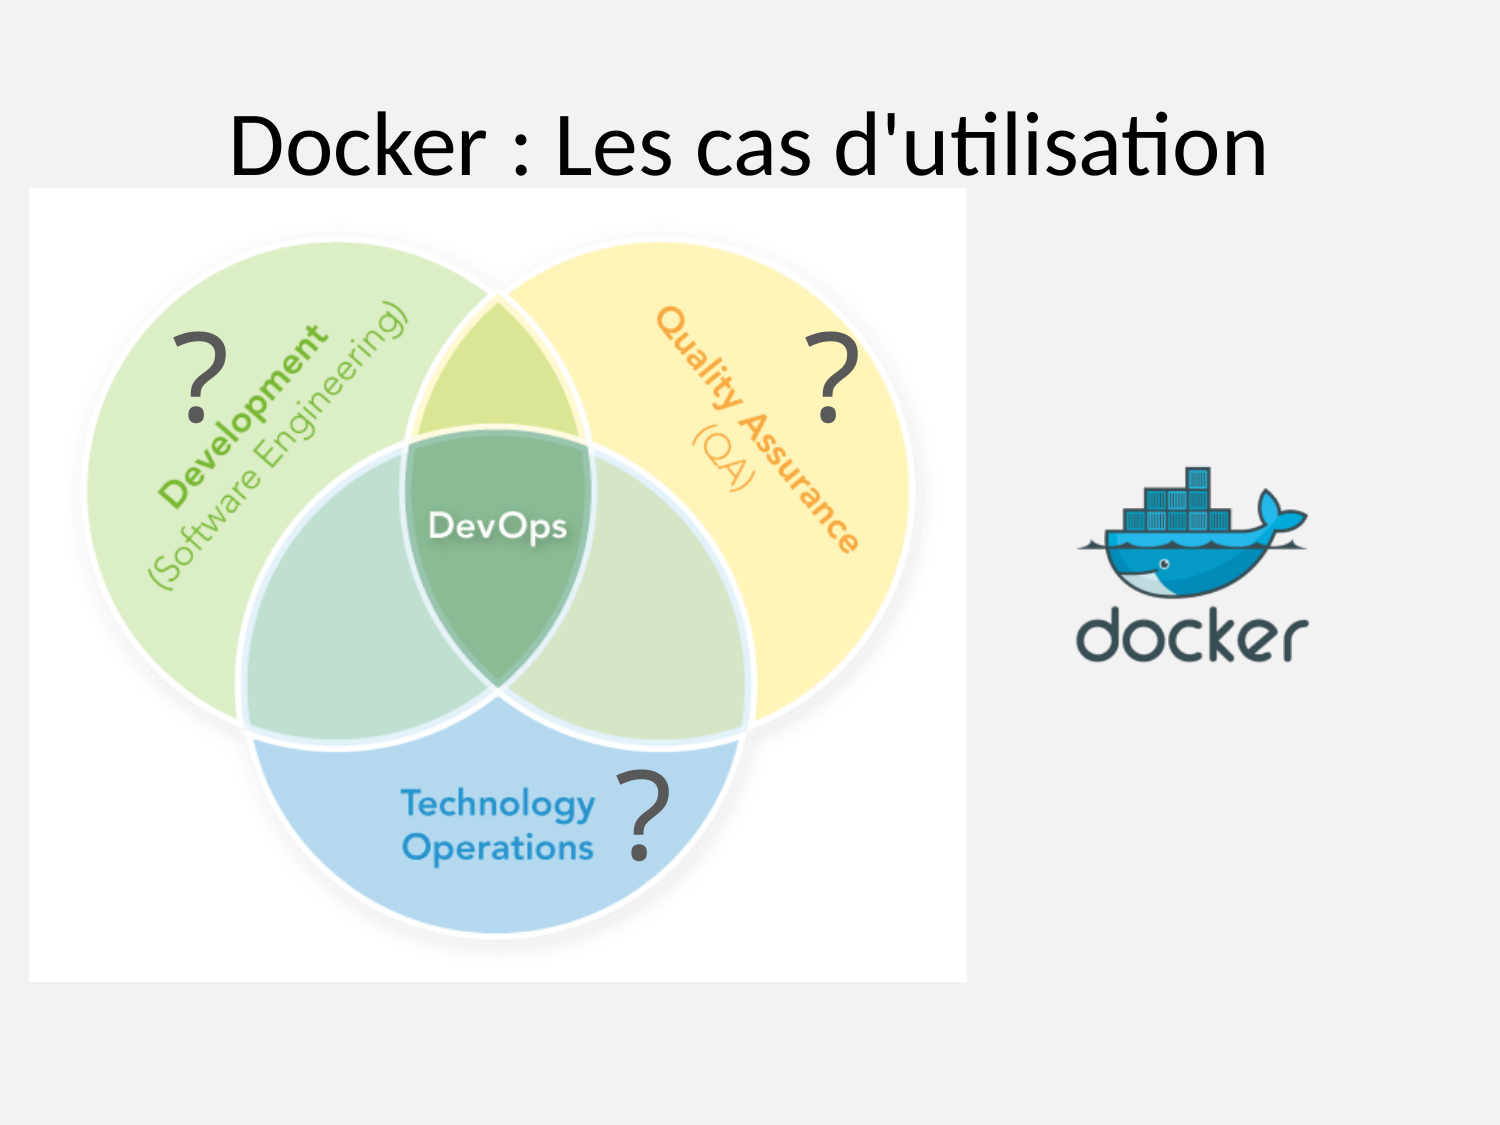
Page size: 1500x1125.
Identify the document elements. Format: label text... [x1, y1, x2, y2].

title Docker : Les cas d'utilisation [75, 45, 1425, 233]
picture [1062, 455, 1330, 677]
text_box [29, 187, 968, 983]
